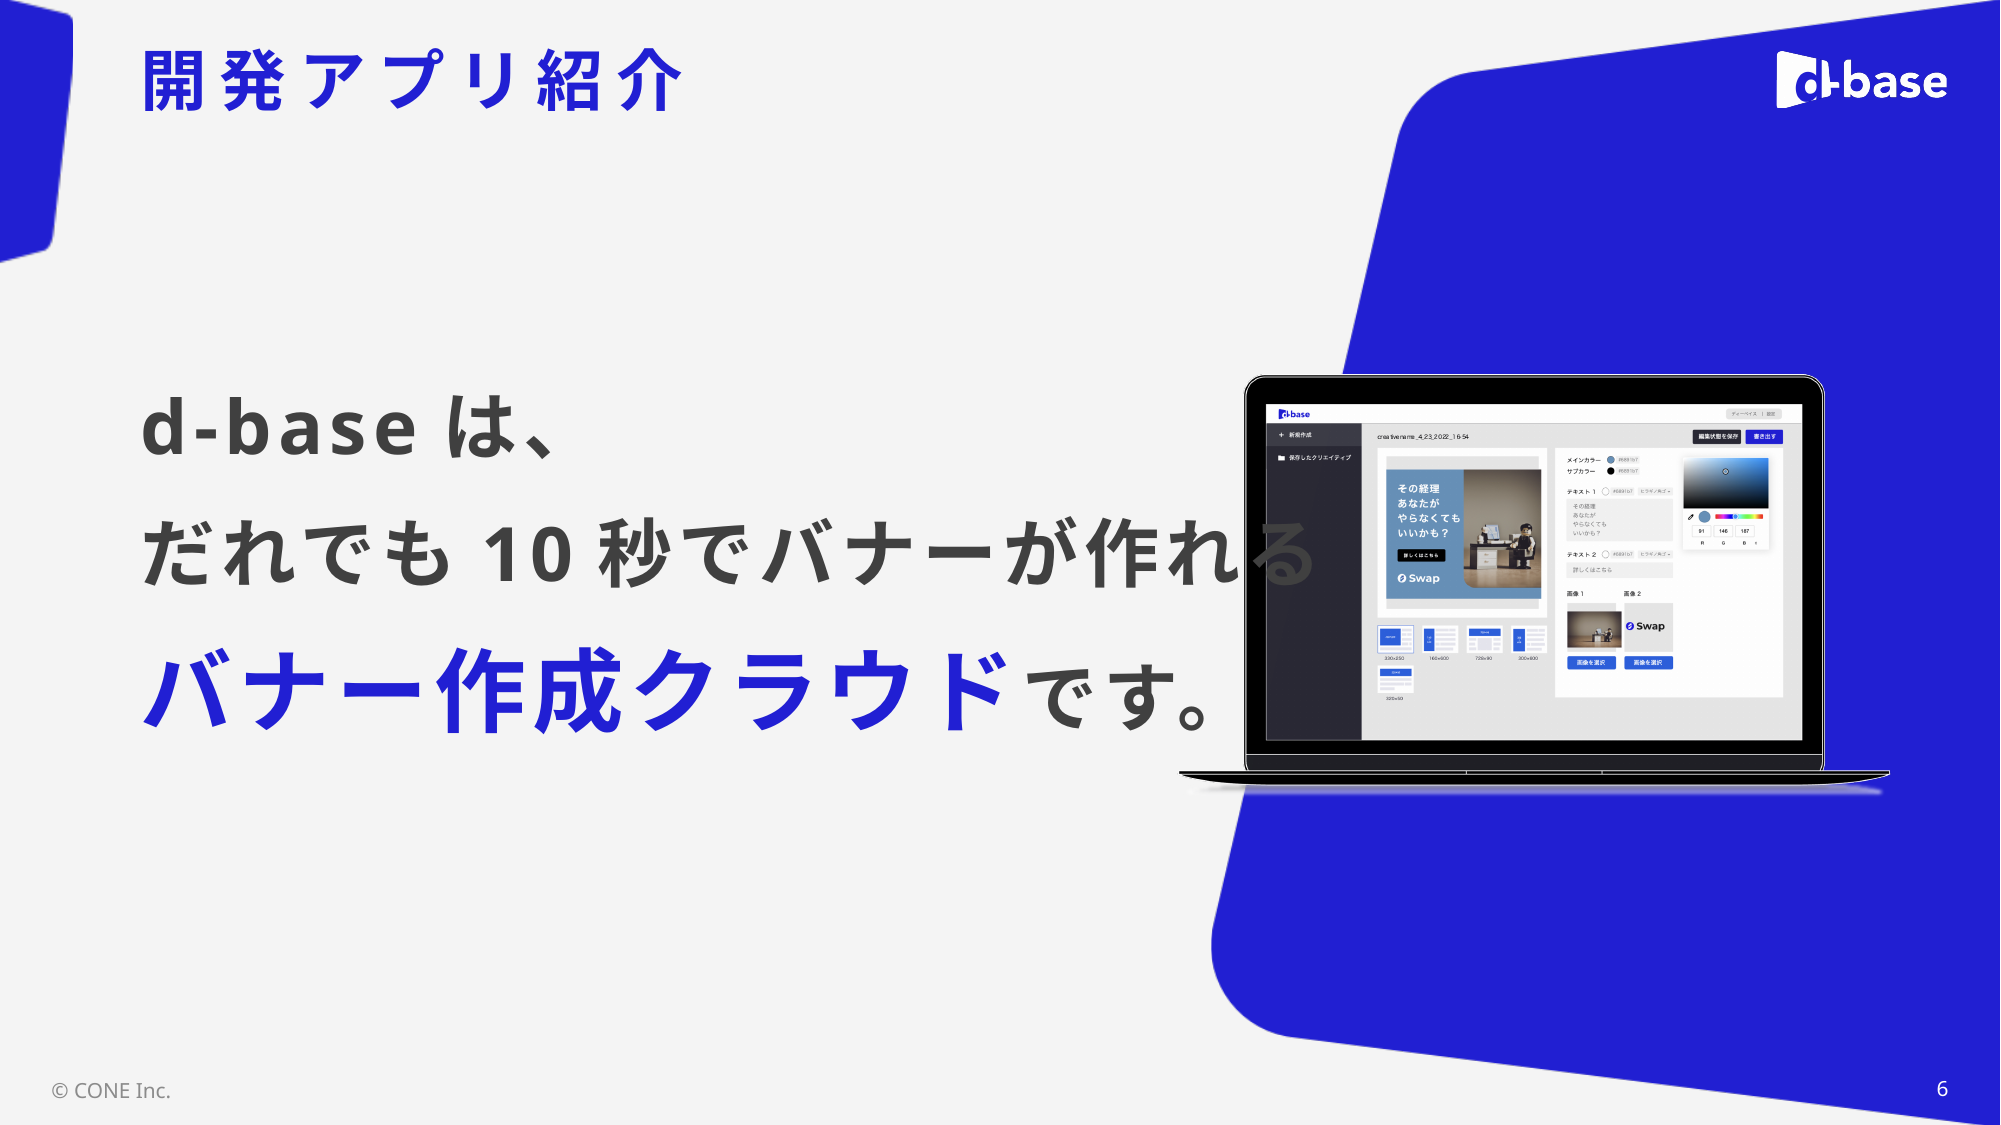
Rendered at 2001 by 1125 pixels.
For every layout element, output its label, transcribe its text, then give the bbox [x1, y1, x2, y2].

slide_number 6 [1513, 1072, 1964, 1107]
picture [1133, 374, 1935, 844]
title 開発アプリ紹介 [125, 31, 1898, 137]
slide_number © CONE Inc. [36, 1072, 487, 1107]
text_box d-baseは、 だれでも10秒でバナーが作れる バナー作成クラウドです。 [125, 367, 1085, 757]
